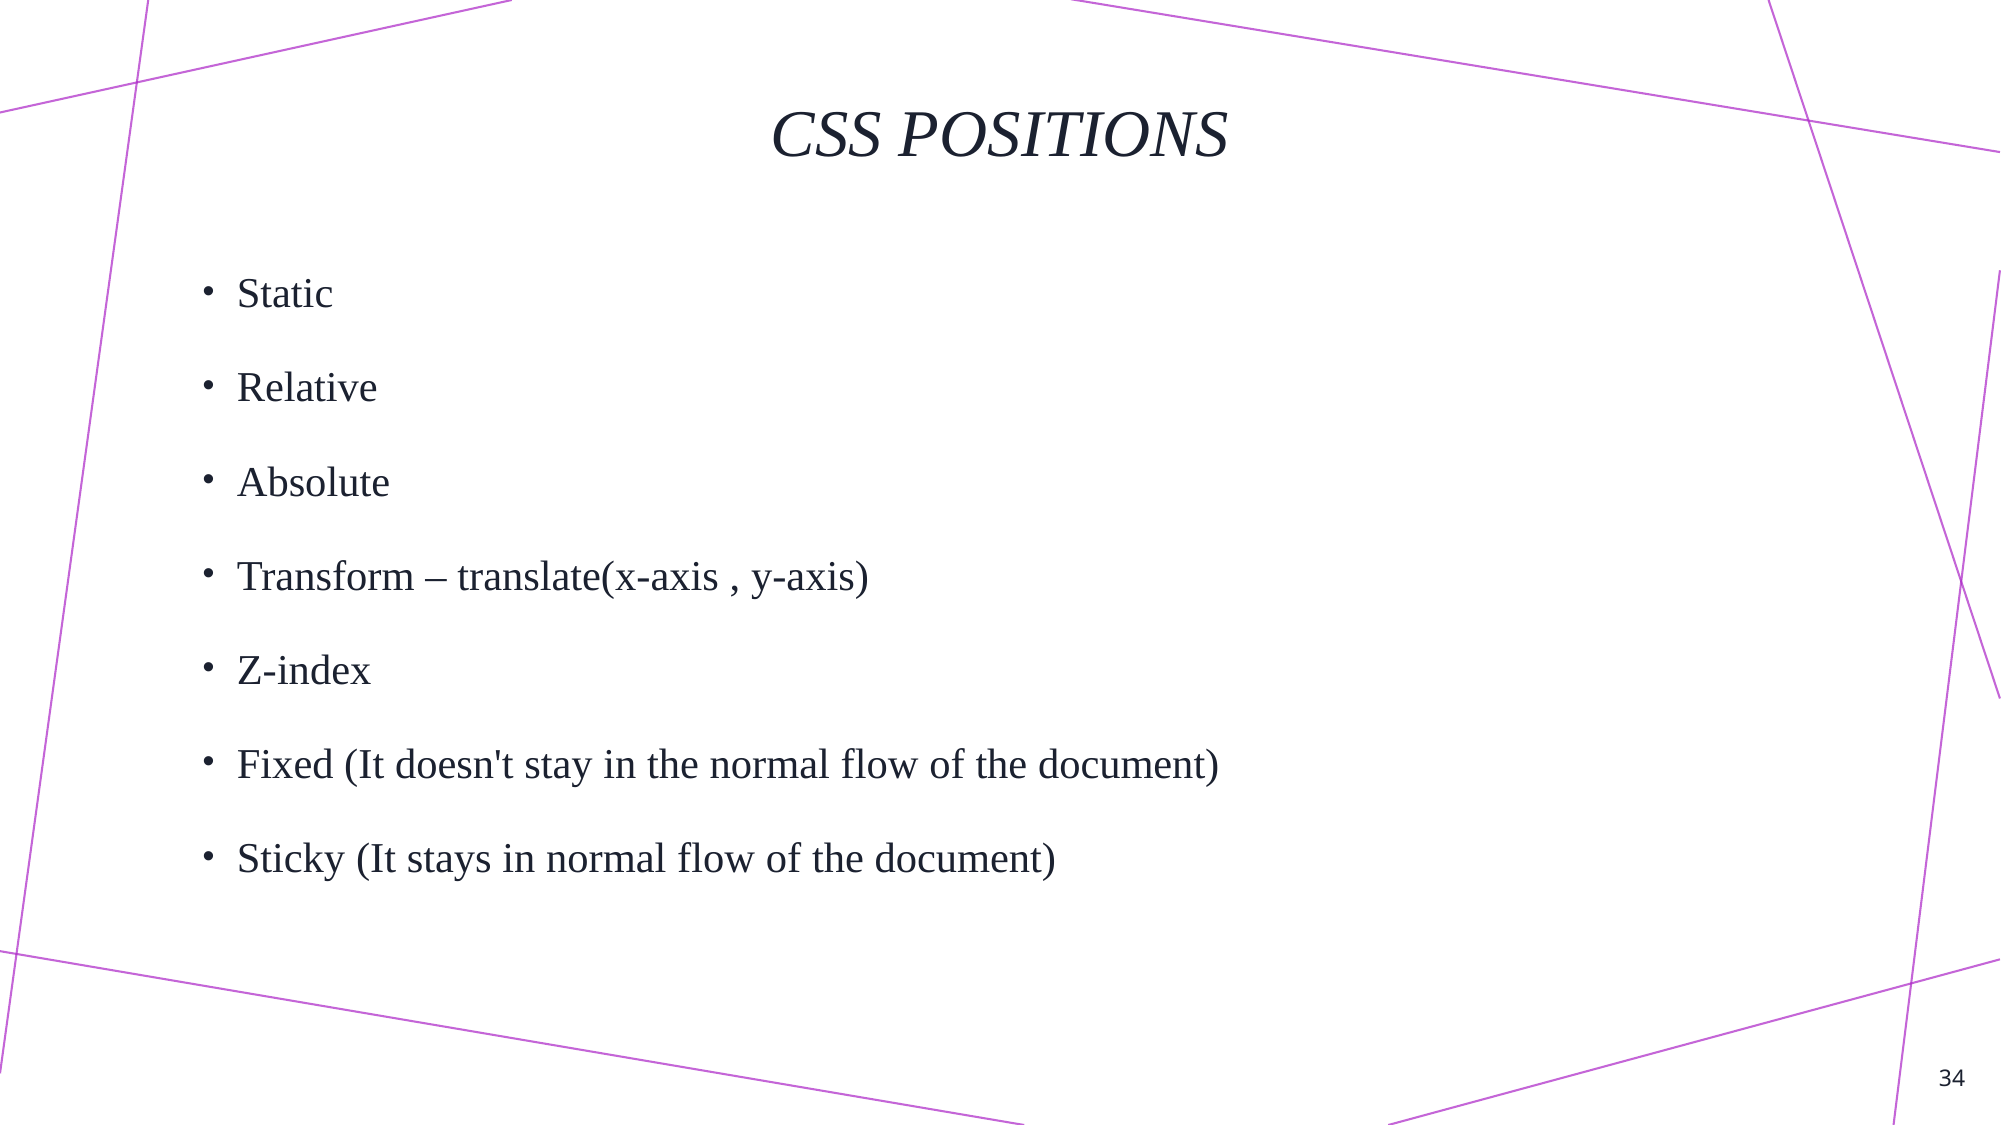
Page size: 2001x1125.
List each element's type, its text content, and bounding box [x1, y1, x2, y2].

title Css positions [693, 72, 1307, 198]
slide_number 34 [1903, 1049, 1981, 1110]
list Static Relative Absolute Transform – translate(x-axis , y-axis) Z-index Fixed (It doesn't stay in the normal flow of the document) Sticky (It stays in normal flow of the document) [187, 232, 1813, 893]
